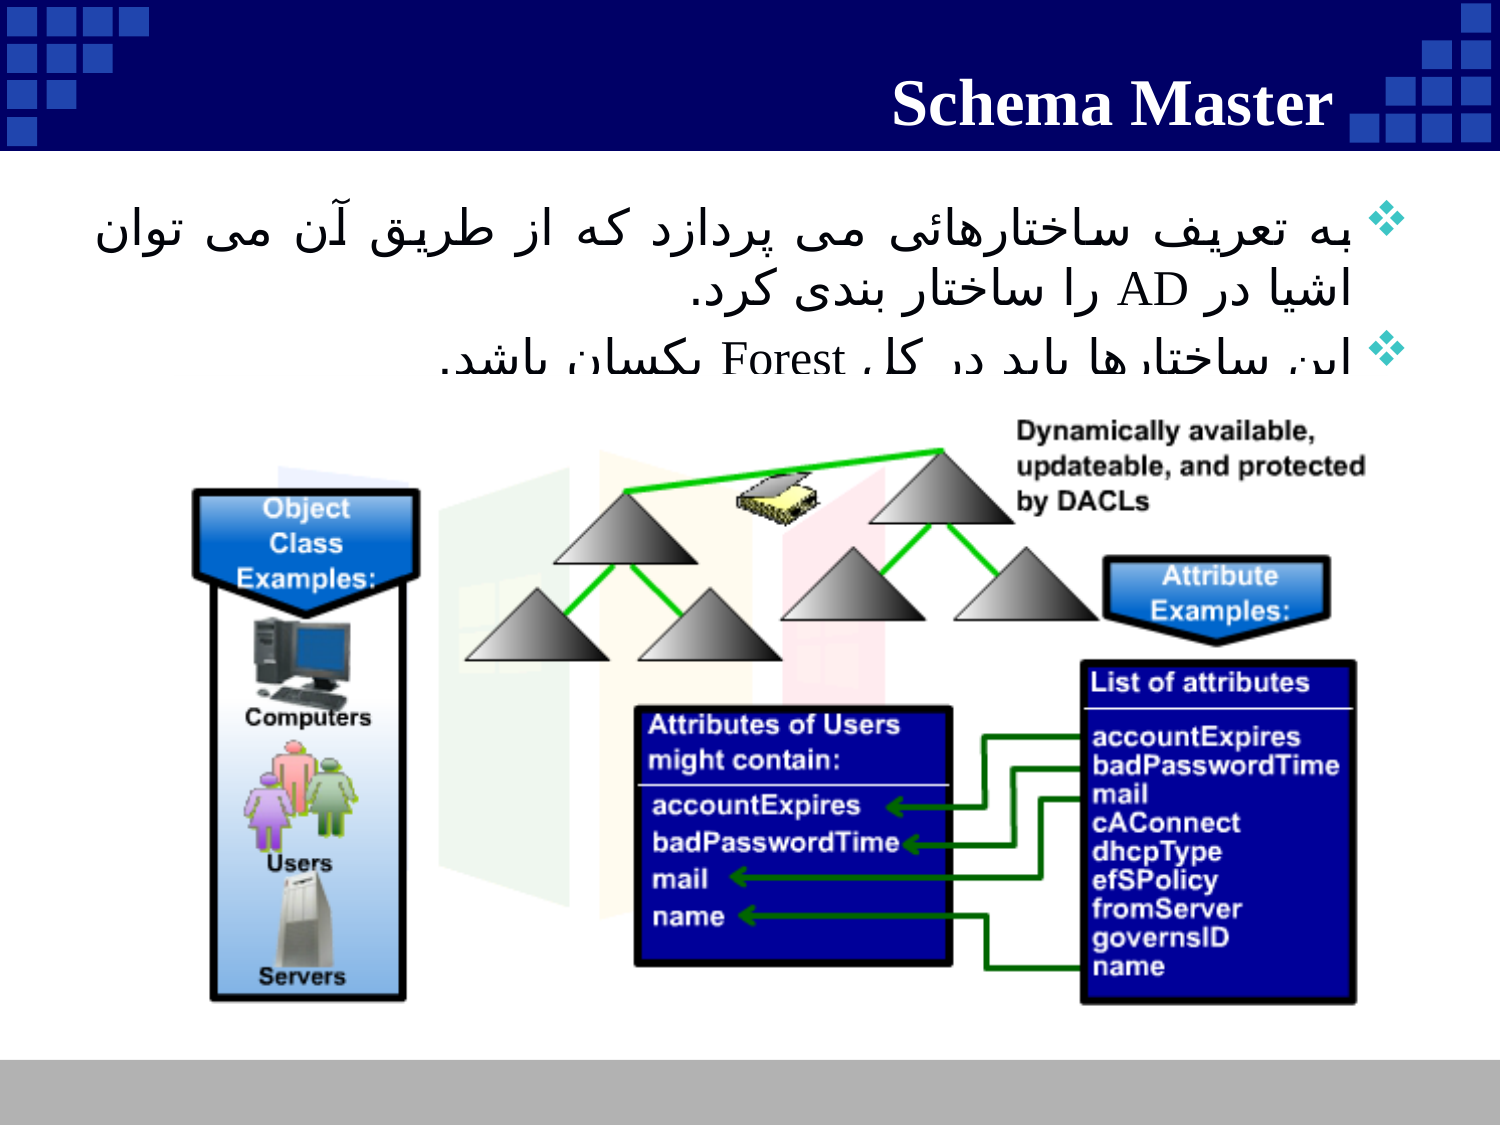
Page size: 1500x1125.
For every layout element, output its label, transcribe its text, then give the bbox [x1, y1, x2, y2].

picture [174, 374, 1388, 1018]
list به تعریف ساختارهائی می پردازد که از طریق آن می توان اشیا در AD را ساختار بندی کرد. این ساختارها باید در کل Forest یکسان باشد. [74, 187, 1426, 1038]
text_box [0, 1059, 1500, 1125]
title Schema Master [0, 52, 1351, 145]
